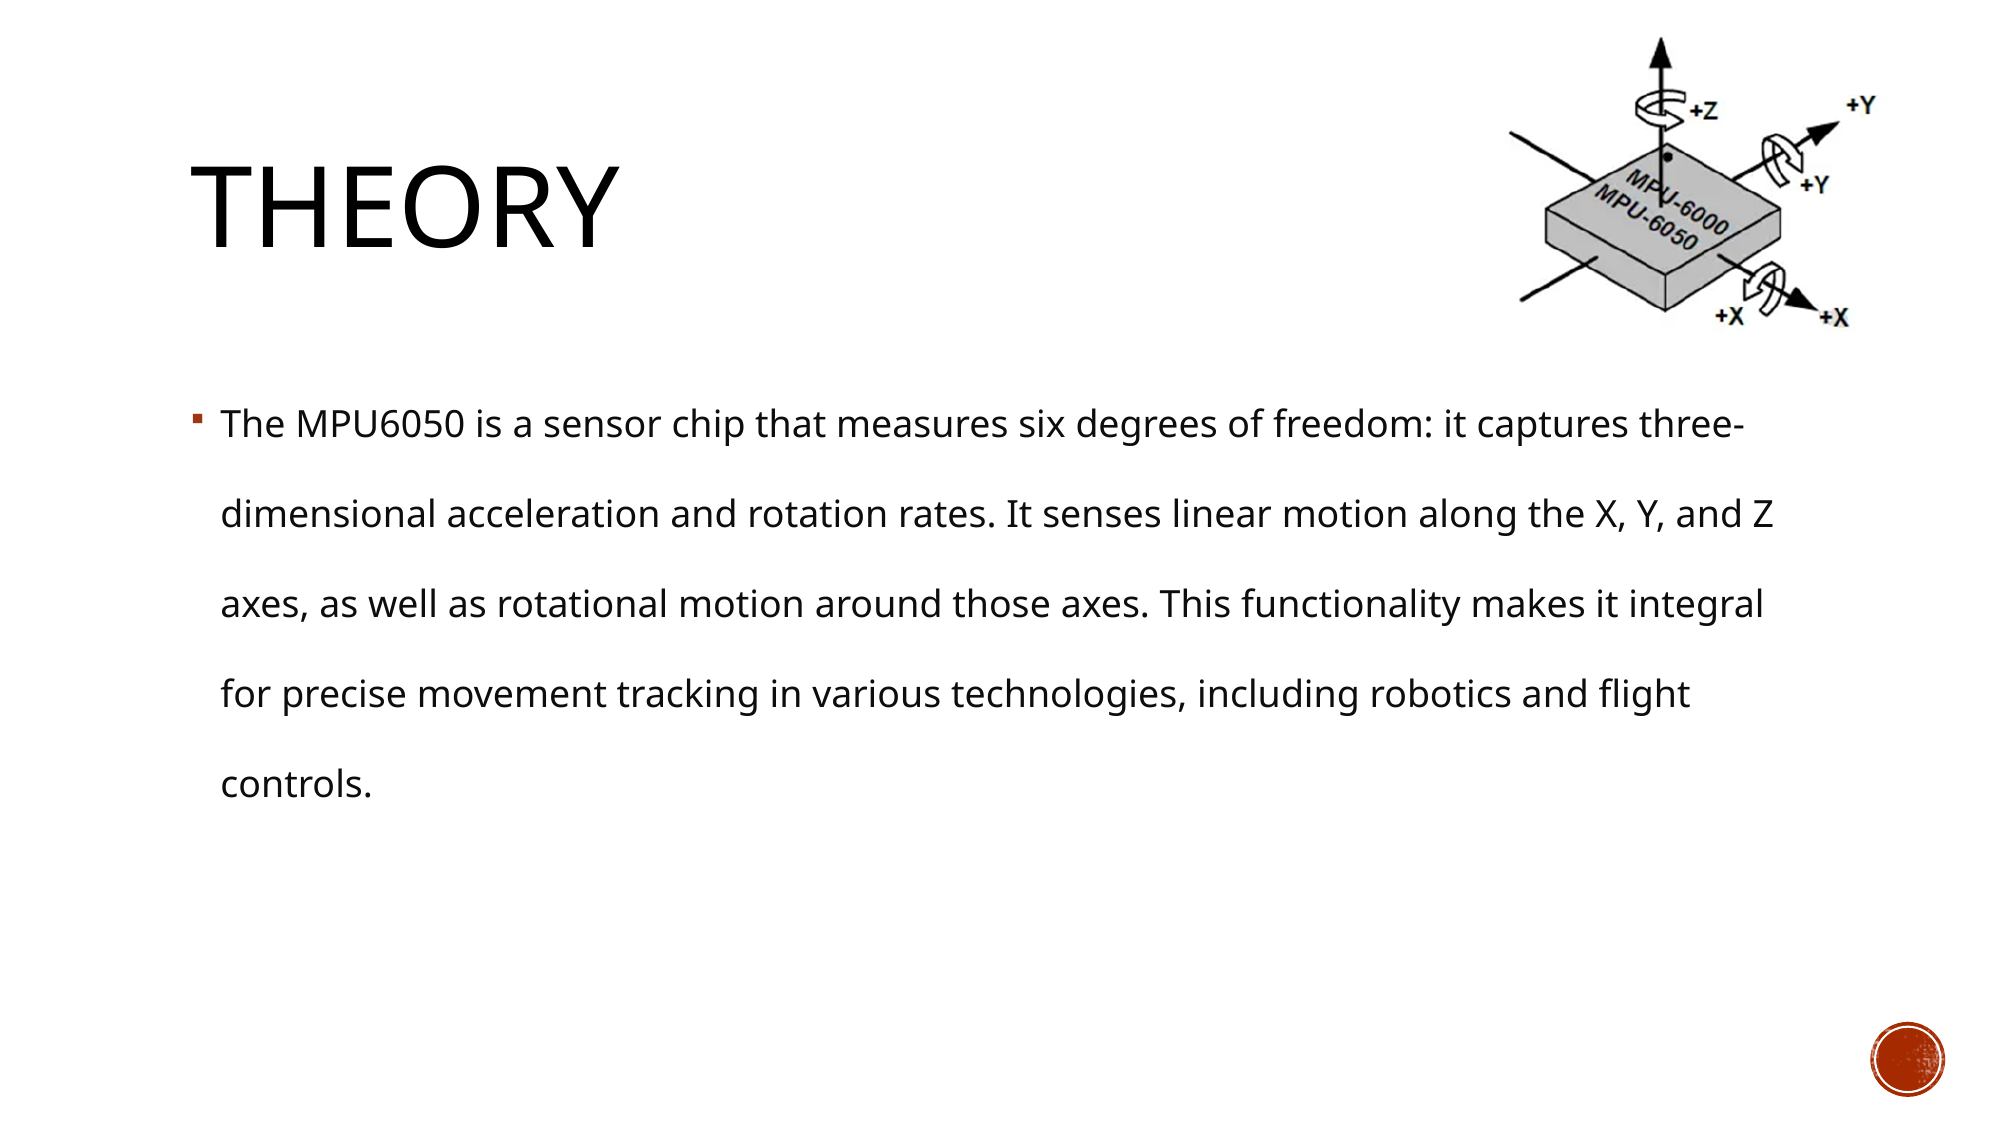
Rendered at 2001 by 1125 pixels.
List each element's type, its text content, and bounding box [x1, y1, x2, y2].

picture [1415, 0, 1935, 385]
title Theory [175, 79, 1415, 344]
list The MPU6050 is a sensor chip that measures six degrees of freedom: it captures three-dimensional acceleration and rotation rates. It senses linear motion along the X, Y, and Z axes, as well as rotational motion around those axes. This functionality makes it integral for precise movement tracking in various technologies, including robotics and flight controls. [175, 348, 1826, 1013]
